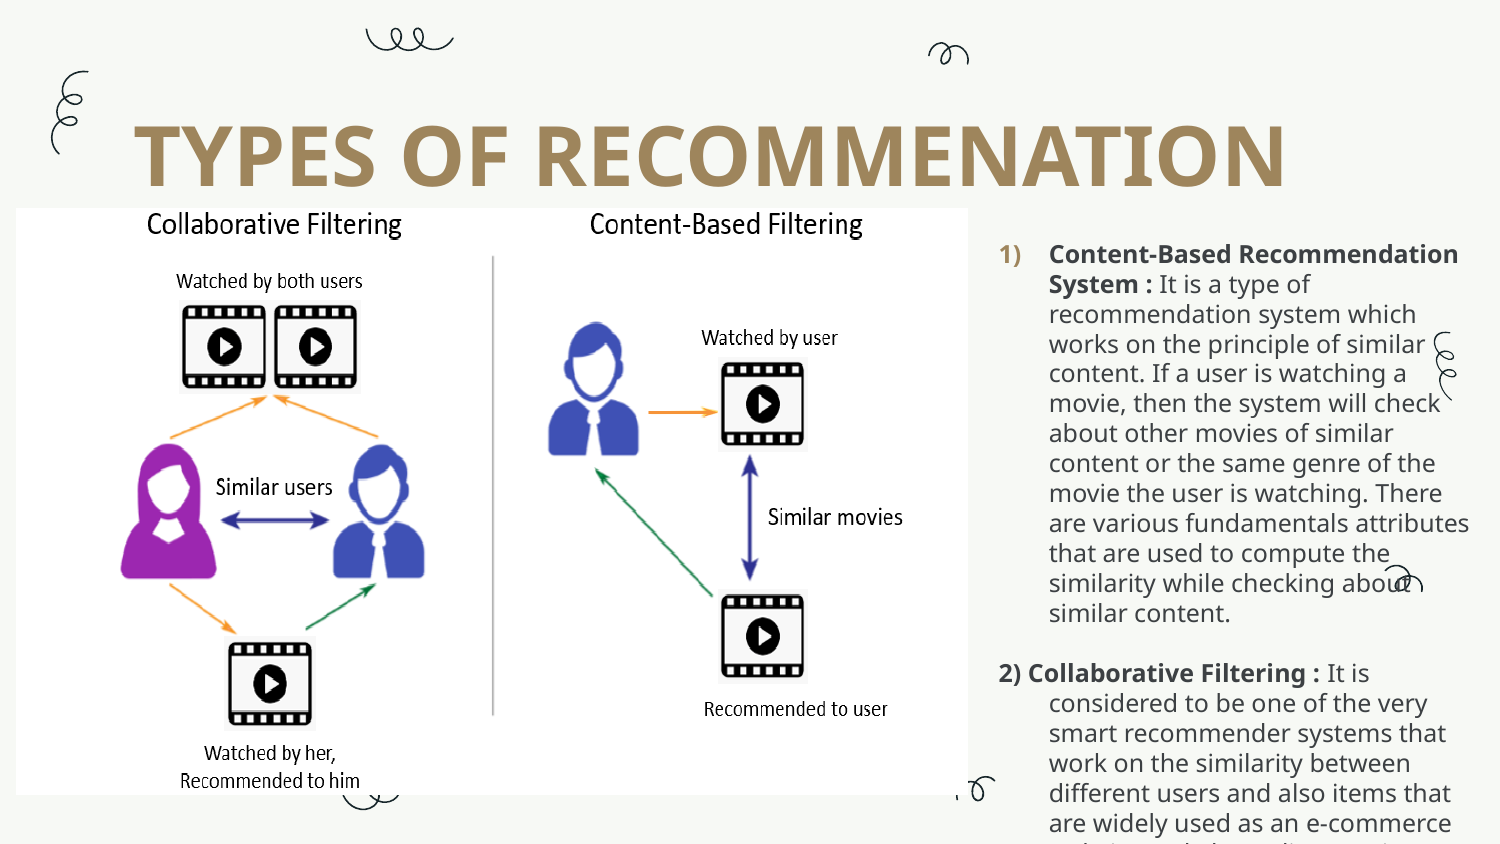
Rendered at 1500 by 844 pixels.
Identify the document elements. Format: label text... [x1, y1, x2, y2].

title TYPES OF RECOMMENATION SYSTEMS [118, 72, 1474, 167]
picture [15, 208, 968, 796]
subtitle Content-Based Recommendation System : It is a type of recommendation system which works on the principle of similar content. If a user is watching a movie, then the system will check about other movies of similar content or the same genre of the movie the user is watching. There are various fundamentals attributes that are used to compute the similarity while checking about similar content. 2) Collaborative Filtering : It is considered to be one of the very smart recommender systems that work on the similarity between different users and also items that are widely used as an e-commerce website and also online movie websites. It checks about the taste of similar users and does recommendations. [972, 223, 1500, 689]
